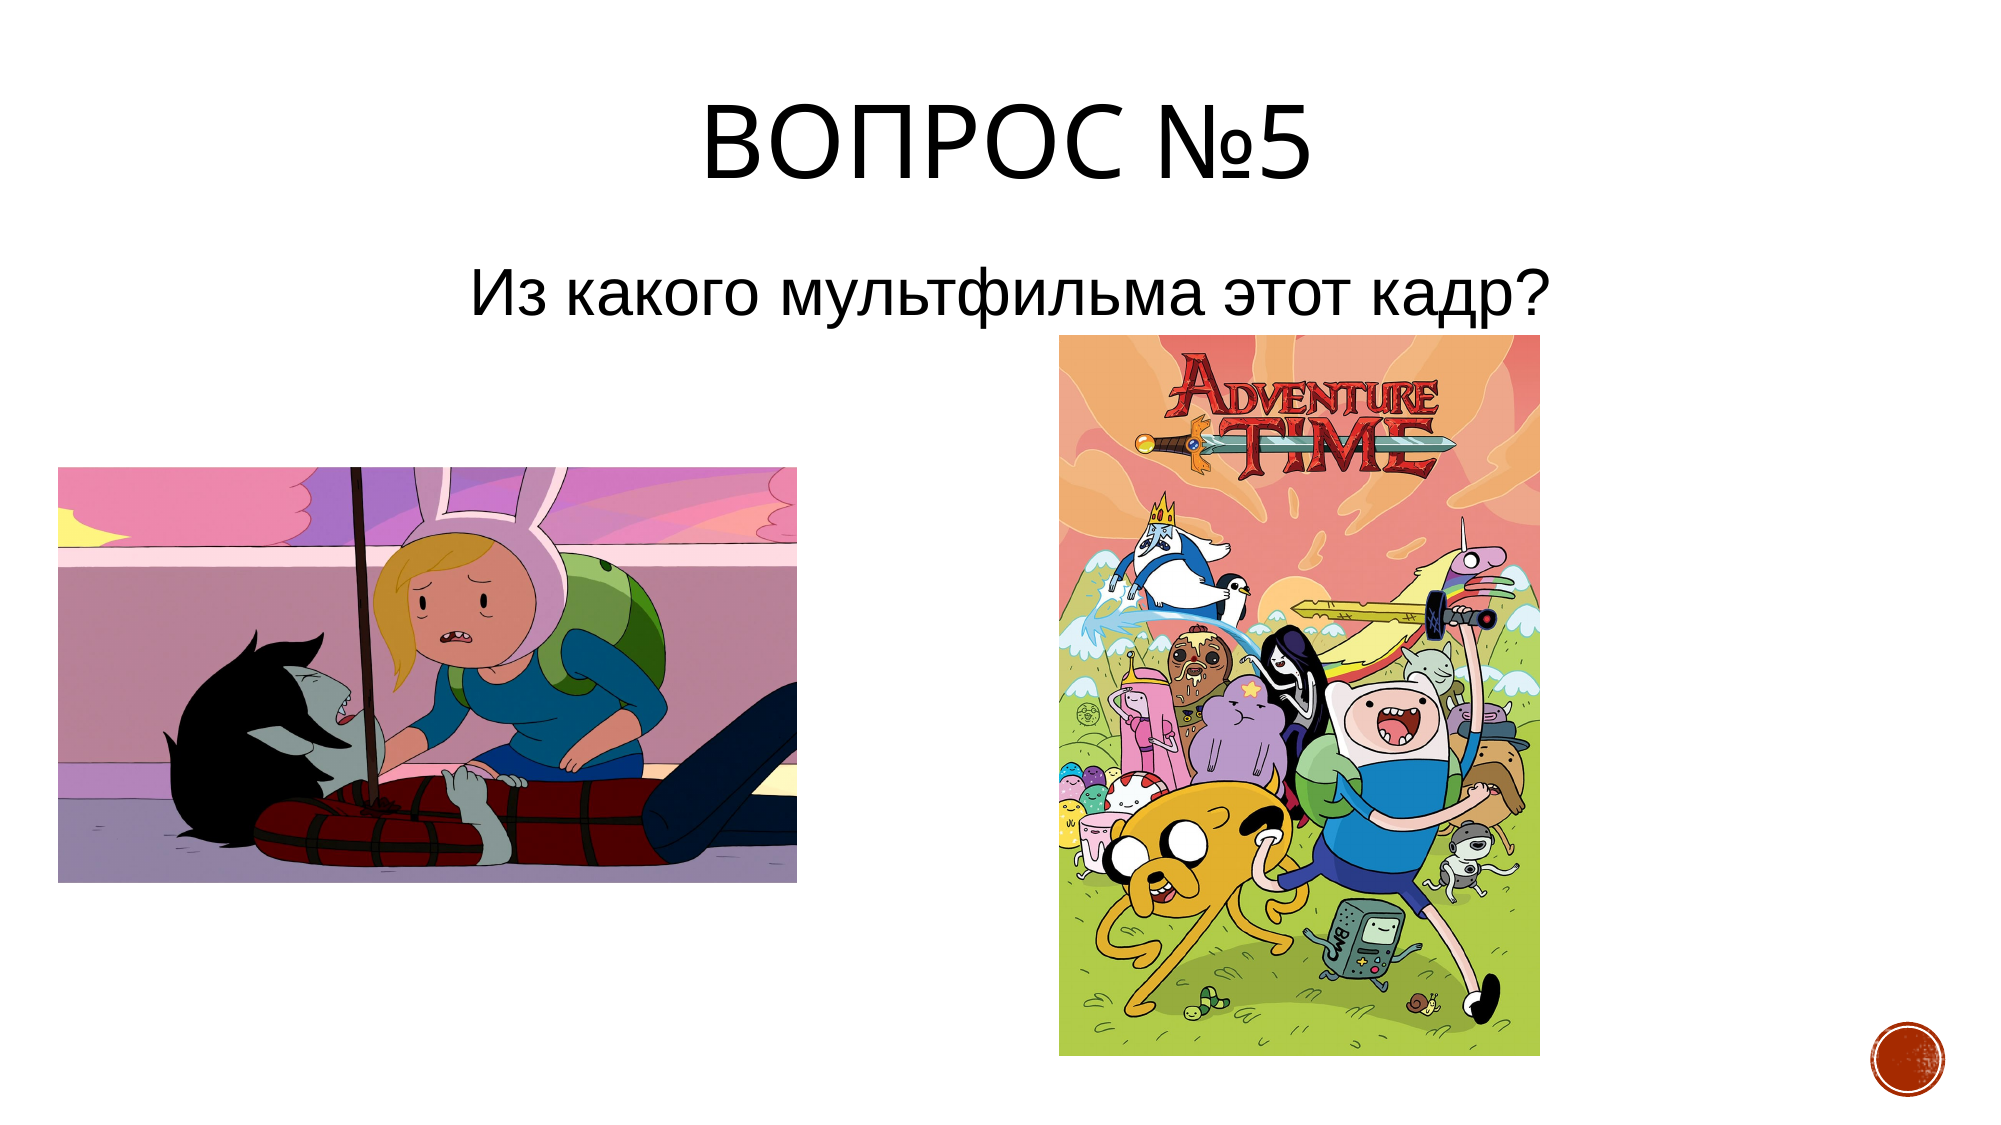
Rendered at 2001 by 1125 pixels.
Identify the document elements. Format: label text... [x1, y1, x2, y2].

list Из какого мультфильма этот кадр? [0, 250, 2000, 965]
picture [1059, 335, 1540, 1056]
title Вопрос №5 [683, 36, 1338, 250]
picture [58, 467, 797, 883]
